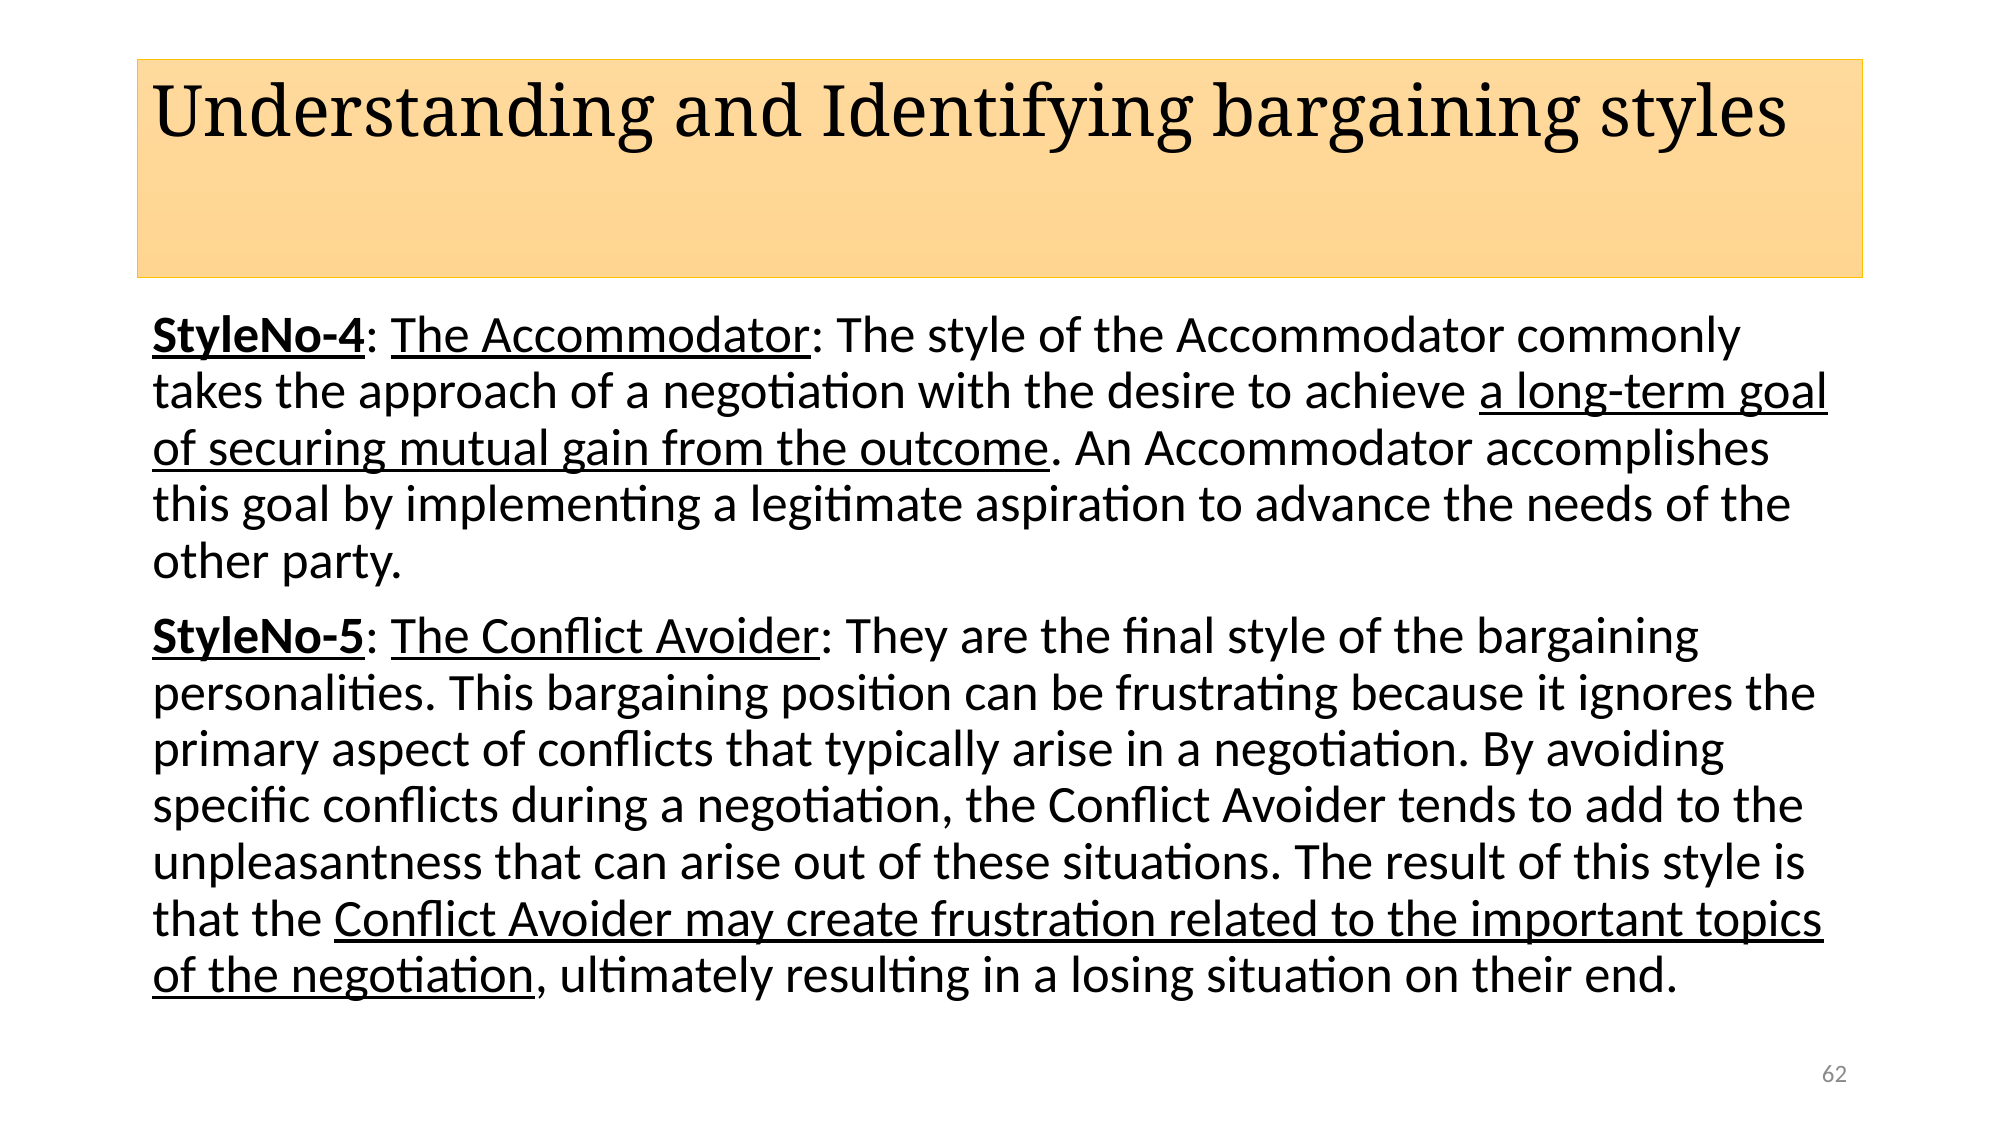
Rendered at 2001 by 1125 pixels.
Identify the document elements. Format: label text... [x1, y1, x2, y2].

slide_number 62 [1412, 1042, 1863, 1103]
title Understanding and Identifying bargaining styles [137, 59, 1863, 278]
list StyleNo-4: The Accommodator: The style of the Accommodator commonly takes the approach of a negotiation with the desire to achieve a long-term goal of securing mutual gain from the outcome. An Accommodator accomplishes this goal by implementing a legitimate aspiration to advance the needs of the other party. StyleNo-5: The Conflict Avoider: They are the final style of the bargaining personalities. This bargaining position can be frustrating because it ignores the primary aspect of conflicts that typically arise in a negotiation. By avoiding specific conflicts during a negotiation, the Conflict Avoider tends to add to the unpleasantness that can arise out of these situations. The result of this style is that the Conflict Avoider may create frustration related to the important topics of the negotiation, ultimately resulting in a losing situation on their end. [137, 299, 1863, 1014]
